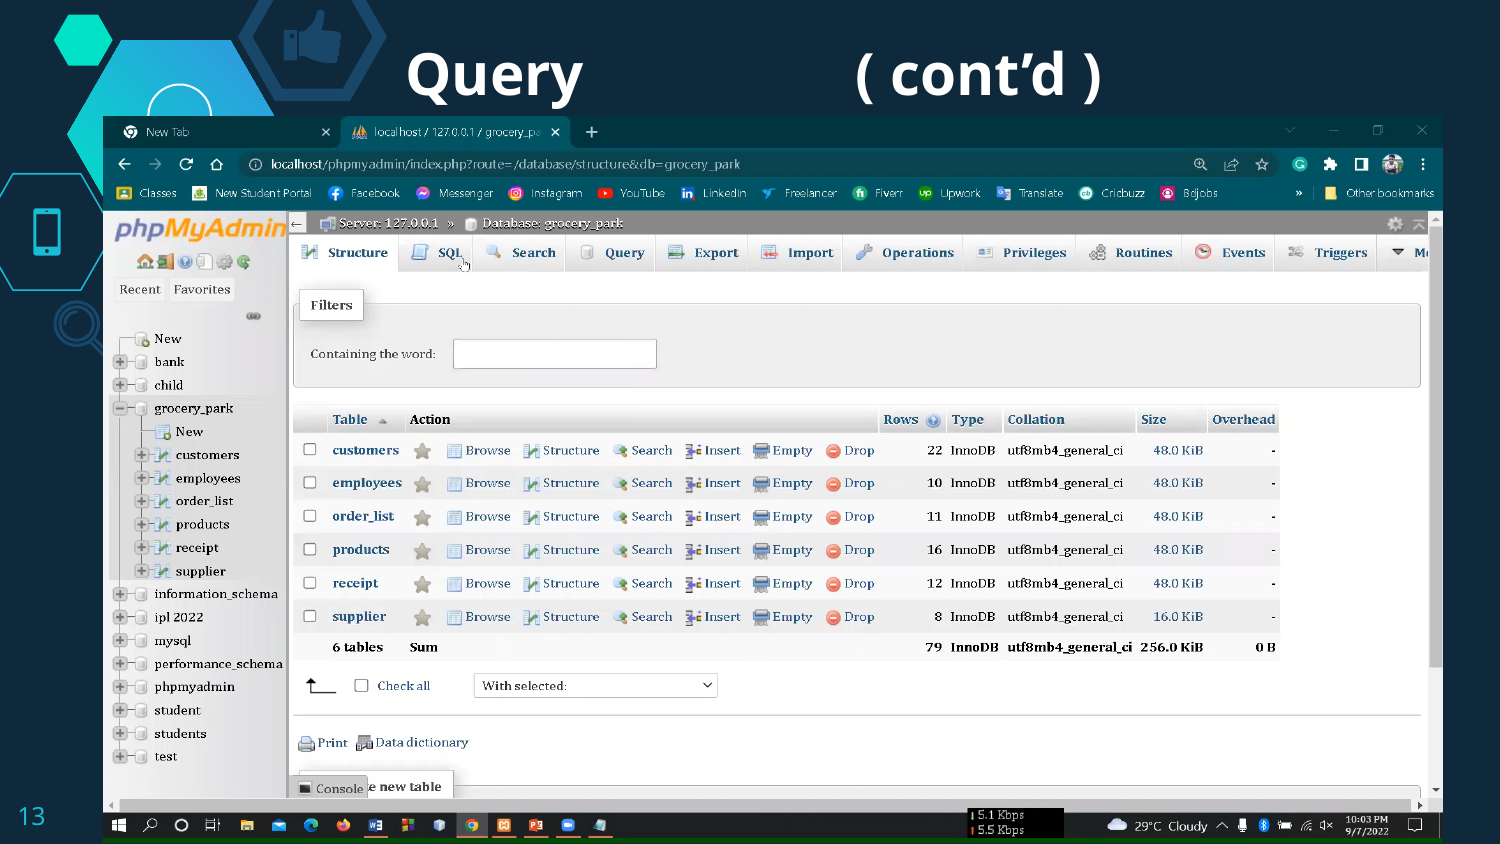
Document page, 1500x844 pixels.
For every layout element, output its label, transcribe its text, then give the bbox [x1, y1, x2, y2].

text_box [102, 115, 1444, 844]
text_box Query ( cont’d ) [390, 30, 1118, 114]
slide_number 13 [2, 785, 93, 844]
